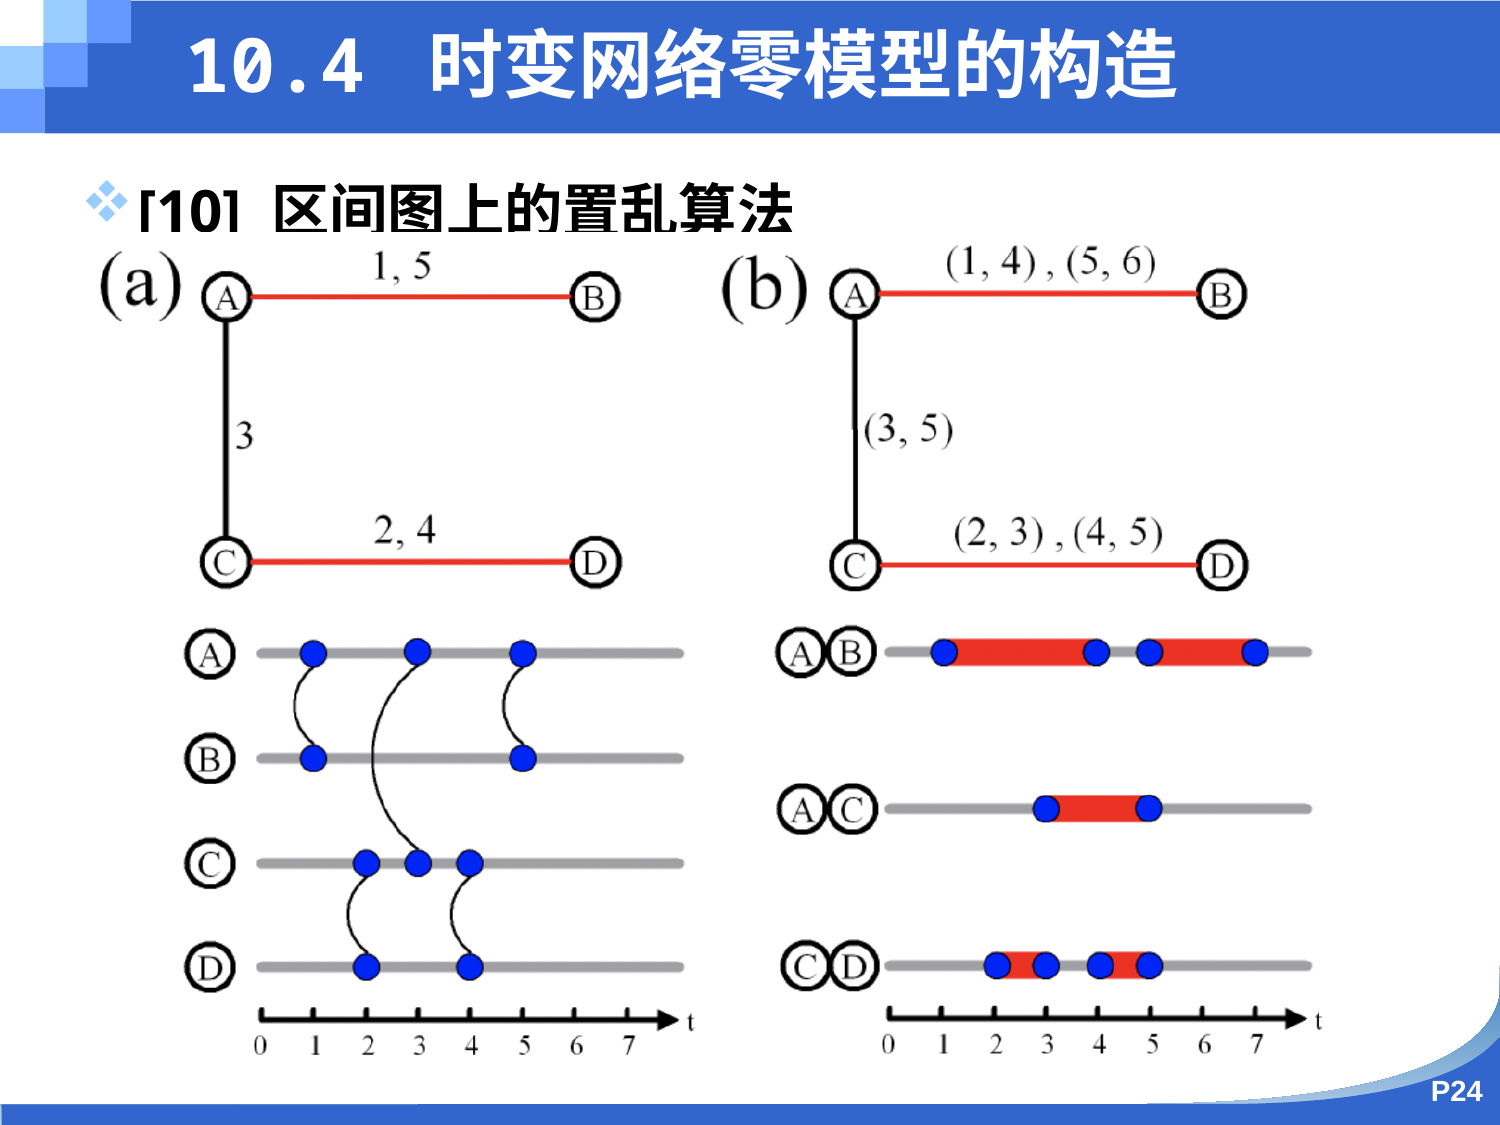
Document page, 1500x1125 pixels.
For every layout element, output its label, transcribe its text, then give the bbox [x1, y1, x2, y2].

text_box [10] 区间图上的置乱算法 [65, 96, 1416, 250]
slide_number P24 [1415, 1065, 1500, 1118]
text_box 10.4 时变网络零模型的构造 [171, 10, 1459, 116]
picture [64, 232, 1344, 1066]
